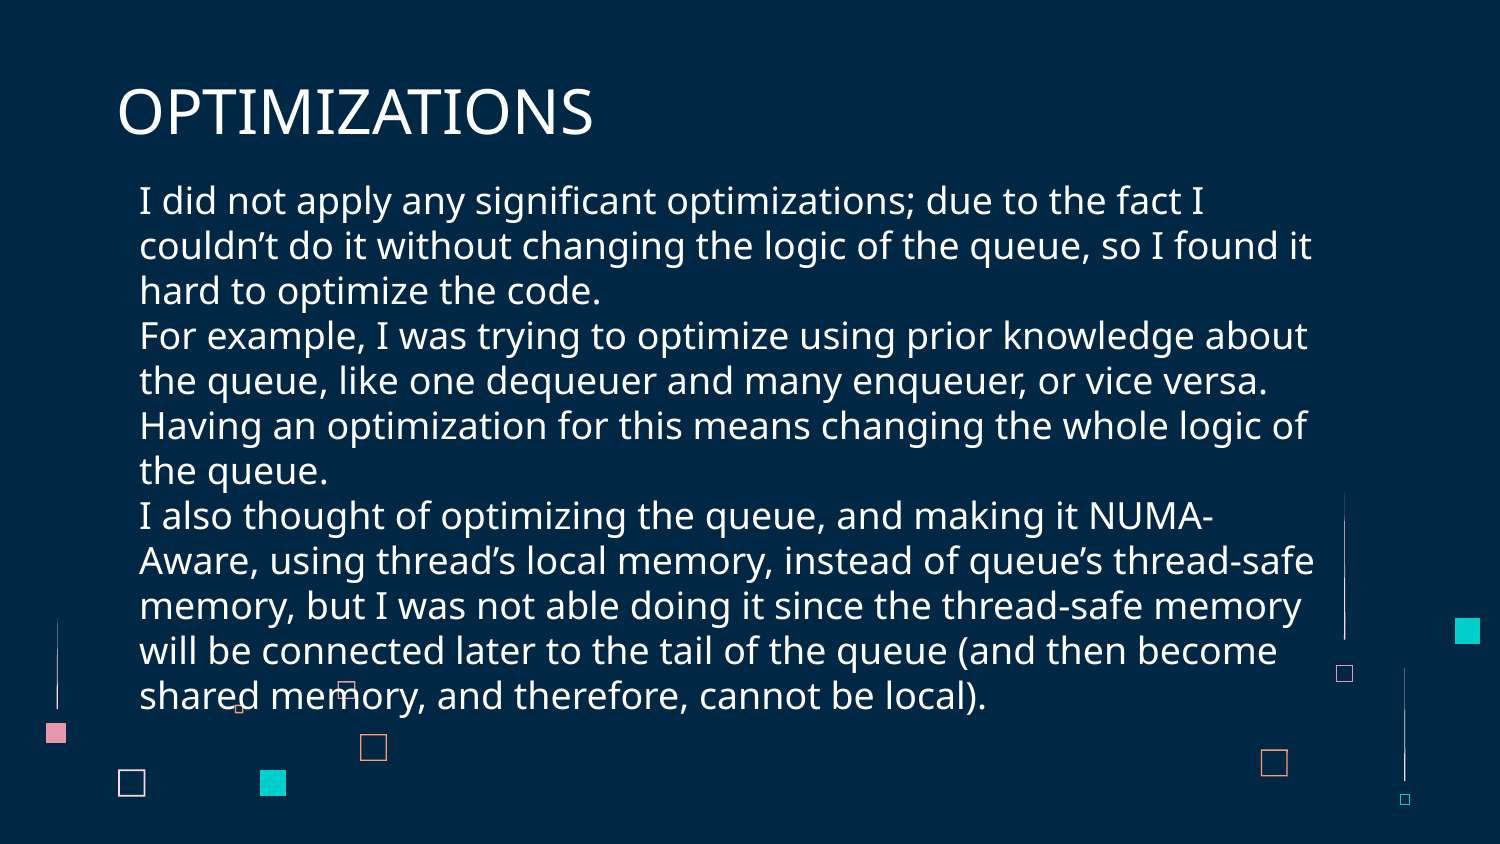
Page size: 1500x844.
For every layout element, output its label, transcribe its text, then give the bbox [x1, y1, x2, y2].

list I did not apply any significant optimizations; due to the fact I couldn’t do it without changing the logic of the queue, so I found it hard to optimize the code. For example, I was trying to optimize using prior knowledge about the queue, like one dequeuer and many enqueuer, or vice versa. Having an optimization for this means changing the whole logic of the queue. I also thought of optimizing the queue, and making it NUMA-Aware, using thread’s local memory, instead of queue’s thread-safe memory, but I was not able doing it since the thread-safe memory will be connected later to the tail of the queue (and then become shared memory, and therefore, cannot be local). [124, 162, 1339, 722]
title OPTIMIZATIONS [101, 67, 1250, 163]
